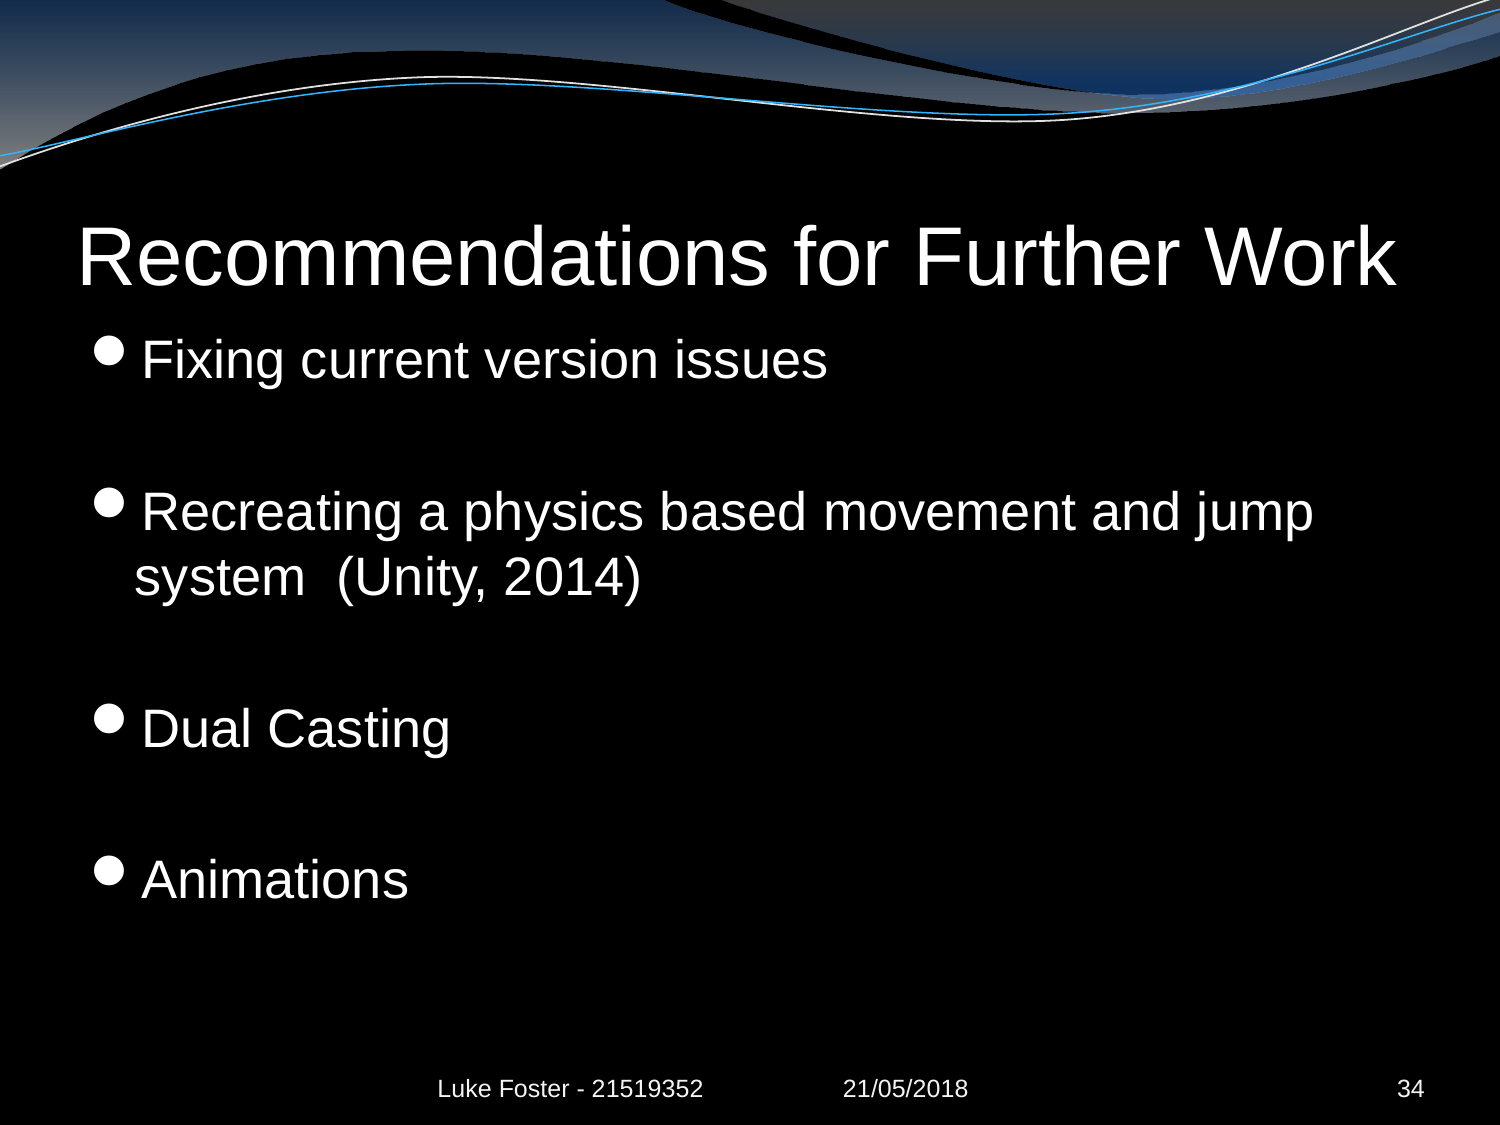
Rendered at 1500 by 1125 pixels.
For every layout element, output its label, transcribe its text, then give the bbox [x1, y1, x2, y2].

title Recommendations for Further Work [76, 137, 1427, 303]
footer Luke Foster - 21519352 21/05/2018 [437, 1042, 988, 1103]
slide_number 34 [1299, 1042, 1425, 1103]
list Fixing current version issues Recreating a physics based movement and jump system (Unity, 2014) Dual Casting Animations [75, 317, 1425, 1038]
